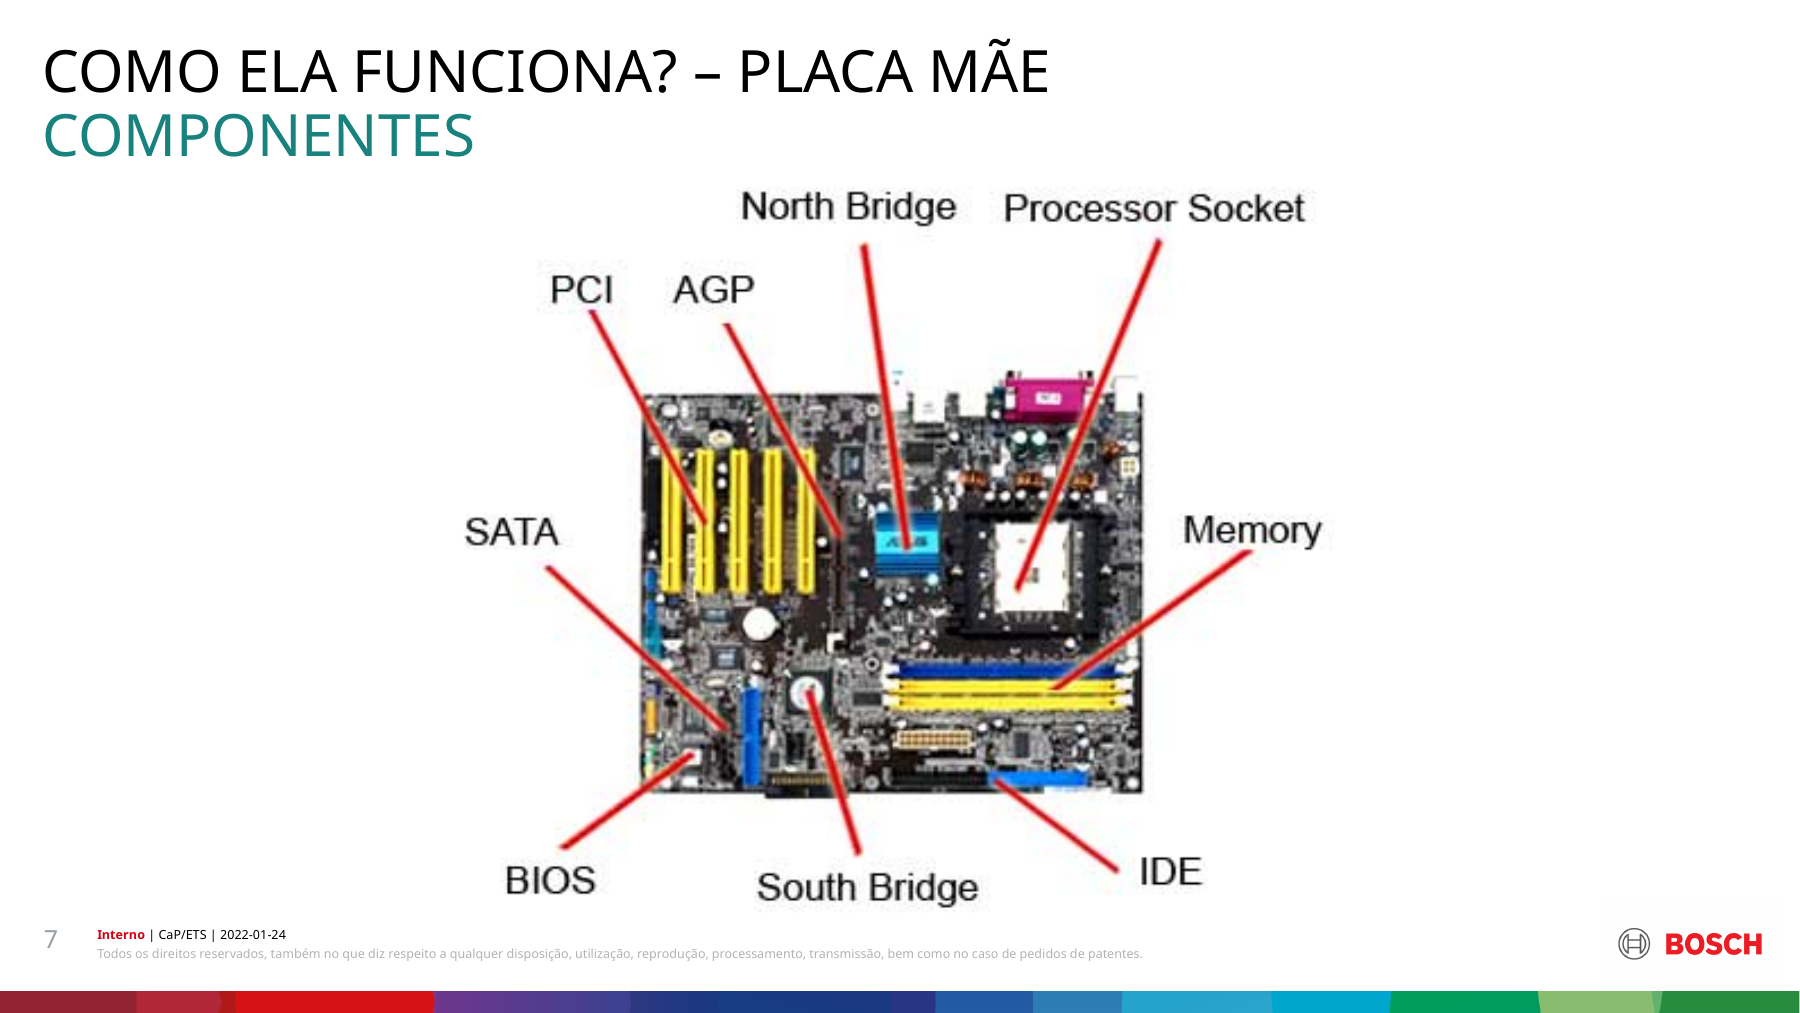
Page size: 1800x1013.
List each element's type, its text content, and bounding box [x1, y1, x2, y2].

slide_number 7 [43, 923, 92, 991]
title COMPONENTES [42, 107, 1757, 171]
picture [1390, 896, 1800, 1013]
list COMO ELA FUNCIONA? – PLACA MÃE [42, 42, 1757, 107]
picture [0, 905, 1272, 1013]
picture [447, 169, 1353, 926]
